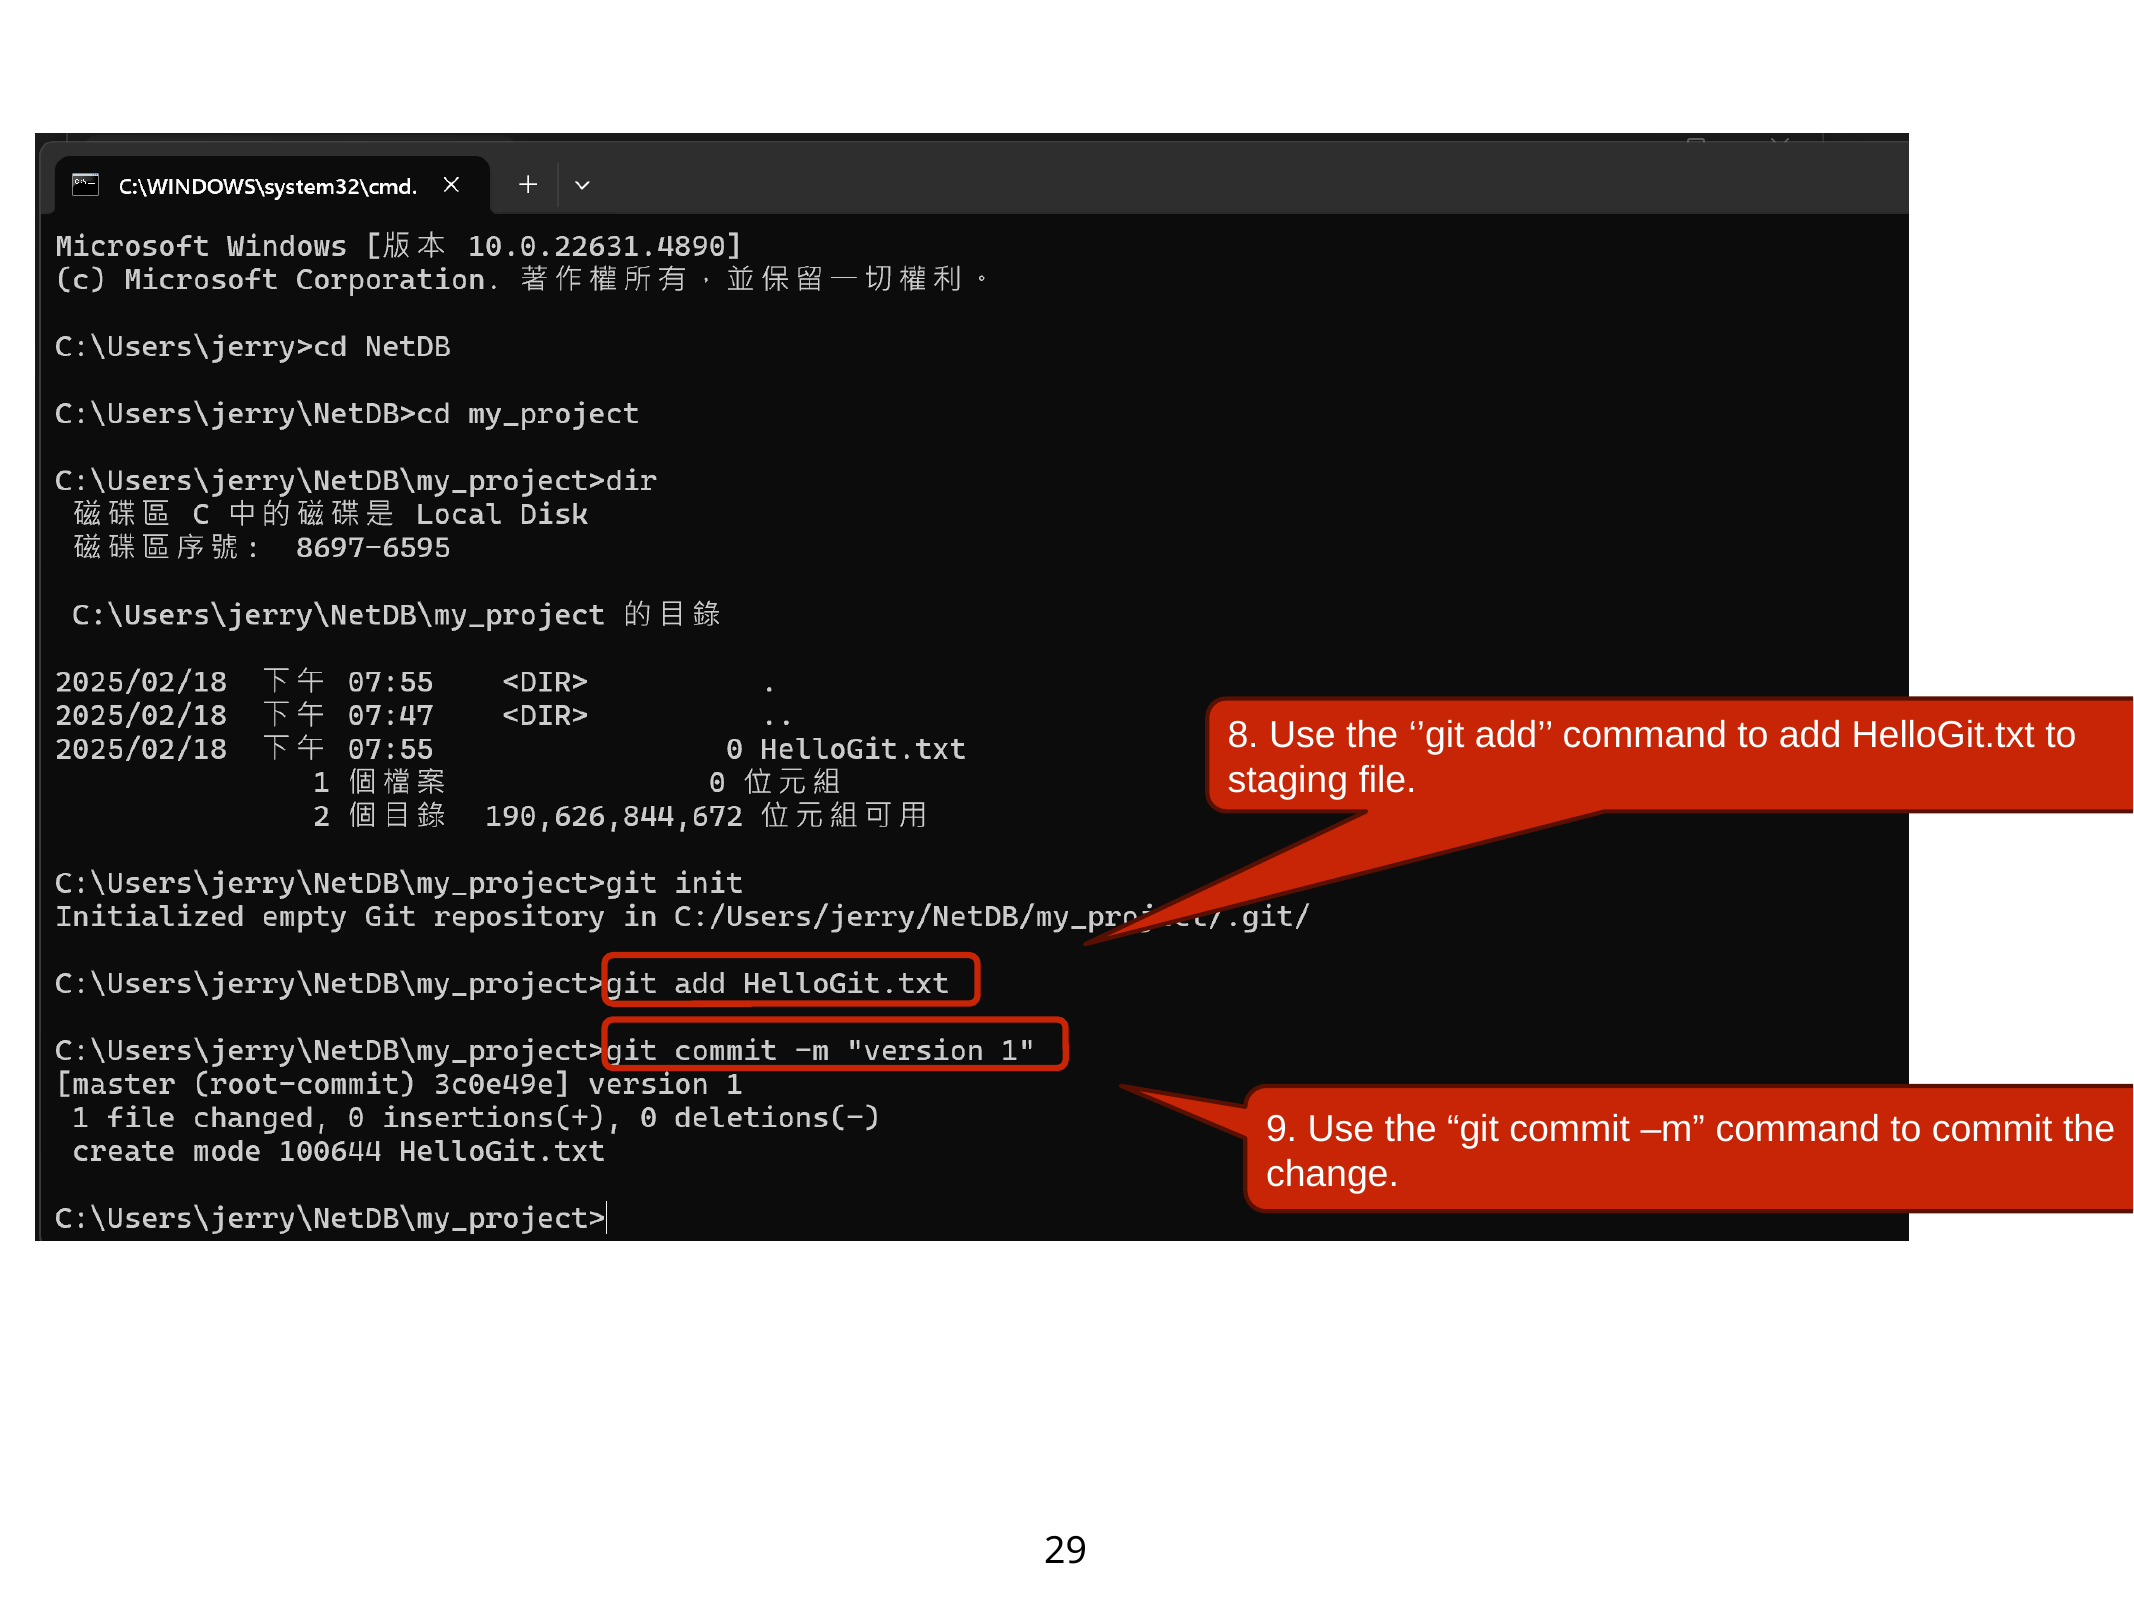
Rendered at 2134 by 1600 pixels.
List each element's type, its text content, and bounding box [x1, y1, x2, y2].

picture [35, 133, 1909, 1241]
slide_number 29 [1035, 1517, 1096, 1581]
text_box 8. Use the ‘’git add’’ command to add HelloGit.txt to staging file. [1913, 696, 2134, 814]
text_box 9. Use the “git commit –m” command to commit the change. [1913, 1083, 2134, 1214]
